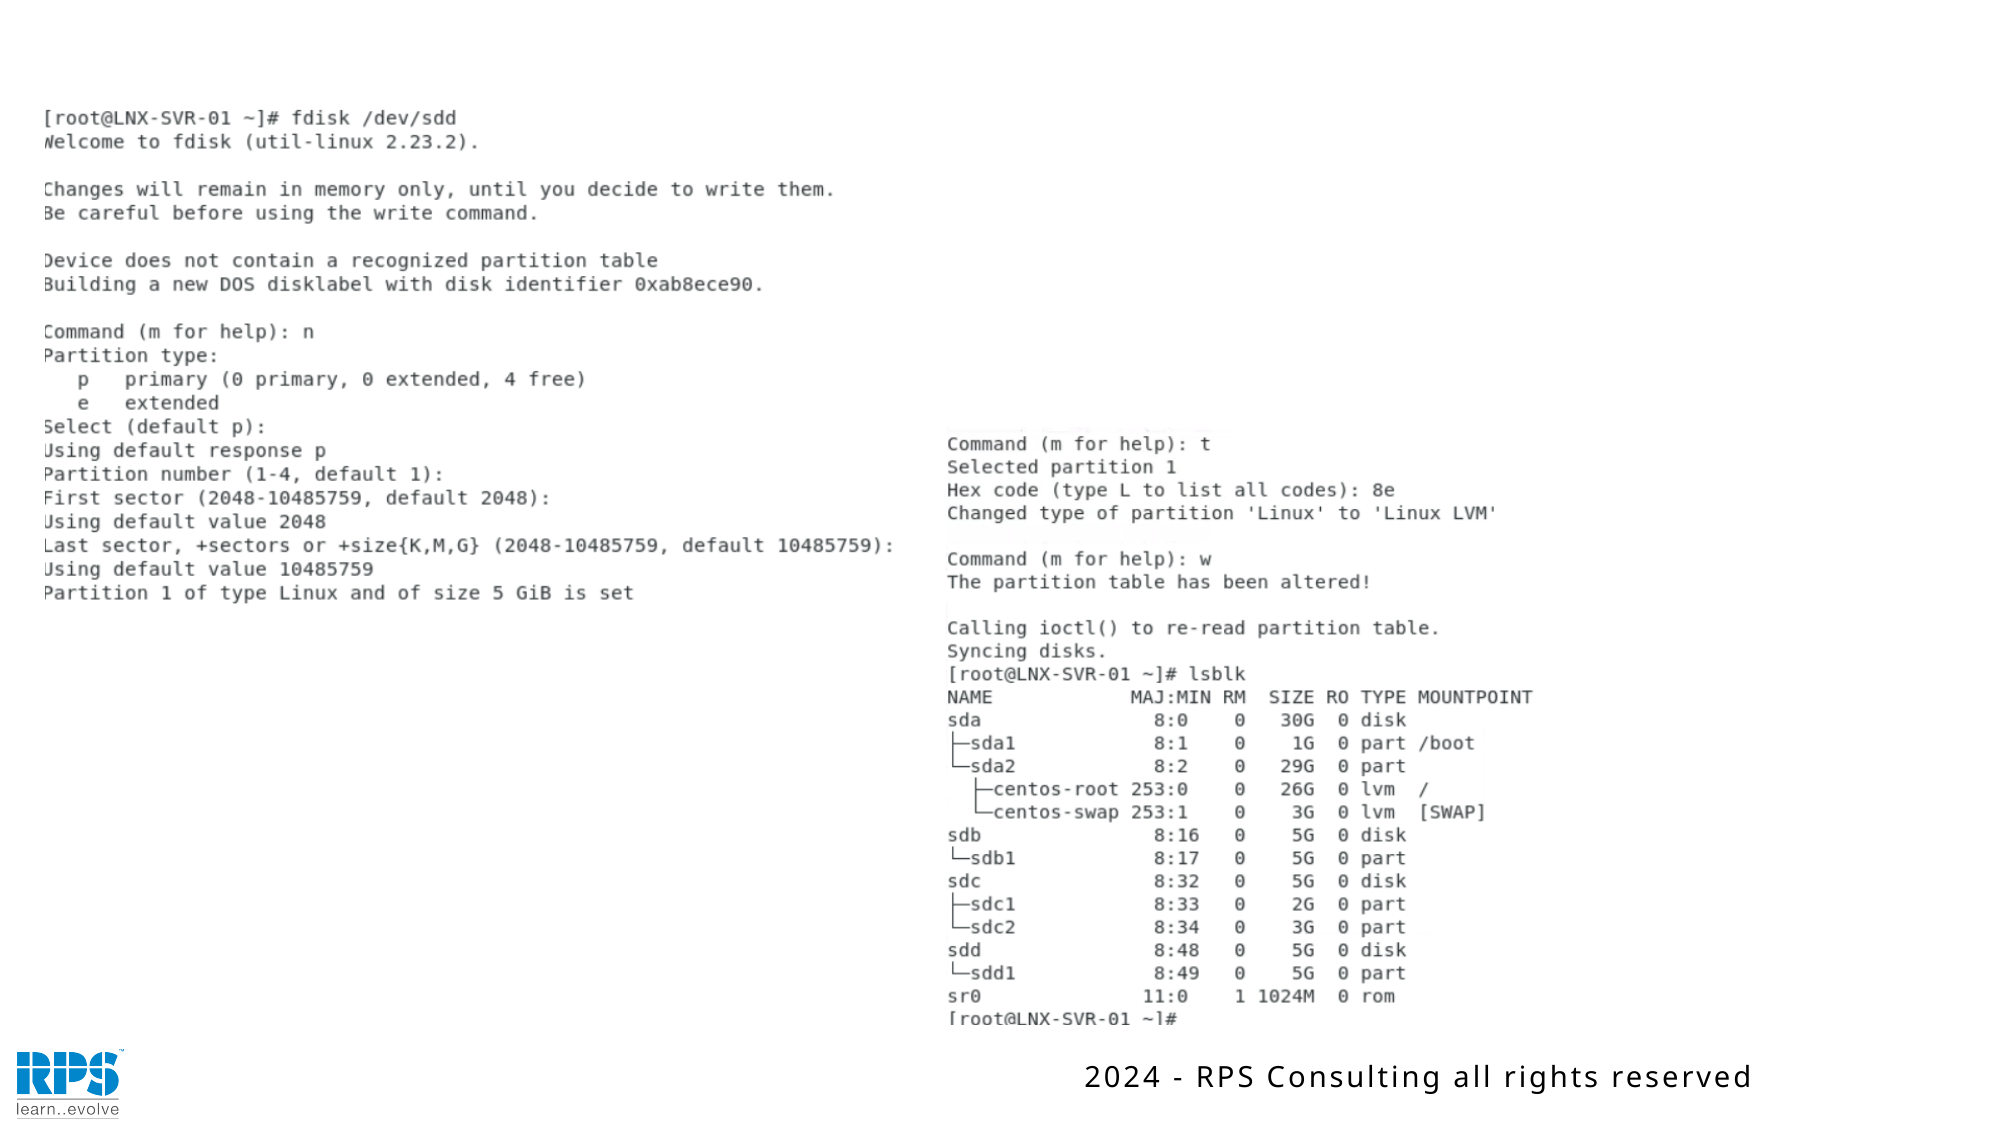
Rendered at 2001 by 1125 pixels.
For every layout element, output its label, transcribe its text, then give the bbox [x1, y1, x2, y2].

slide_number [1412, 1042, 1863, 1103]
text_box 2024 - RPS Consulting all rights reserved [725, 1052, 1412, 1094]
picture [17, 1048, 125, 1120]
picture [45, 108, 1969, 1026]
